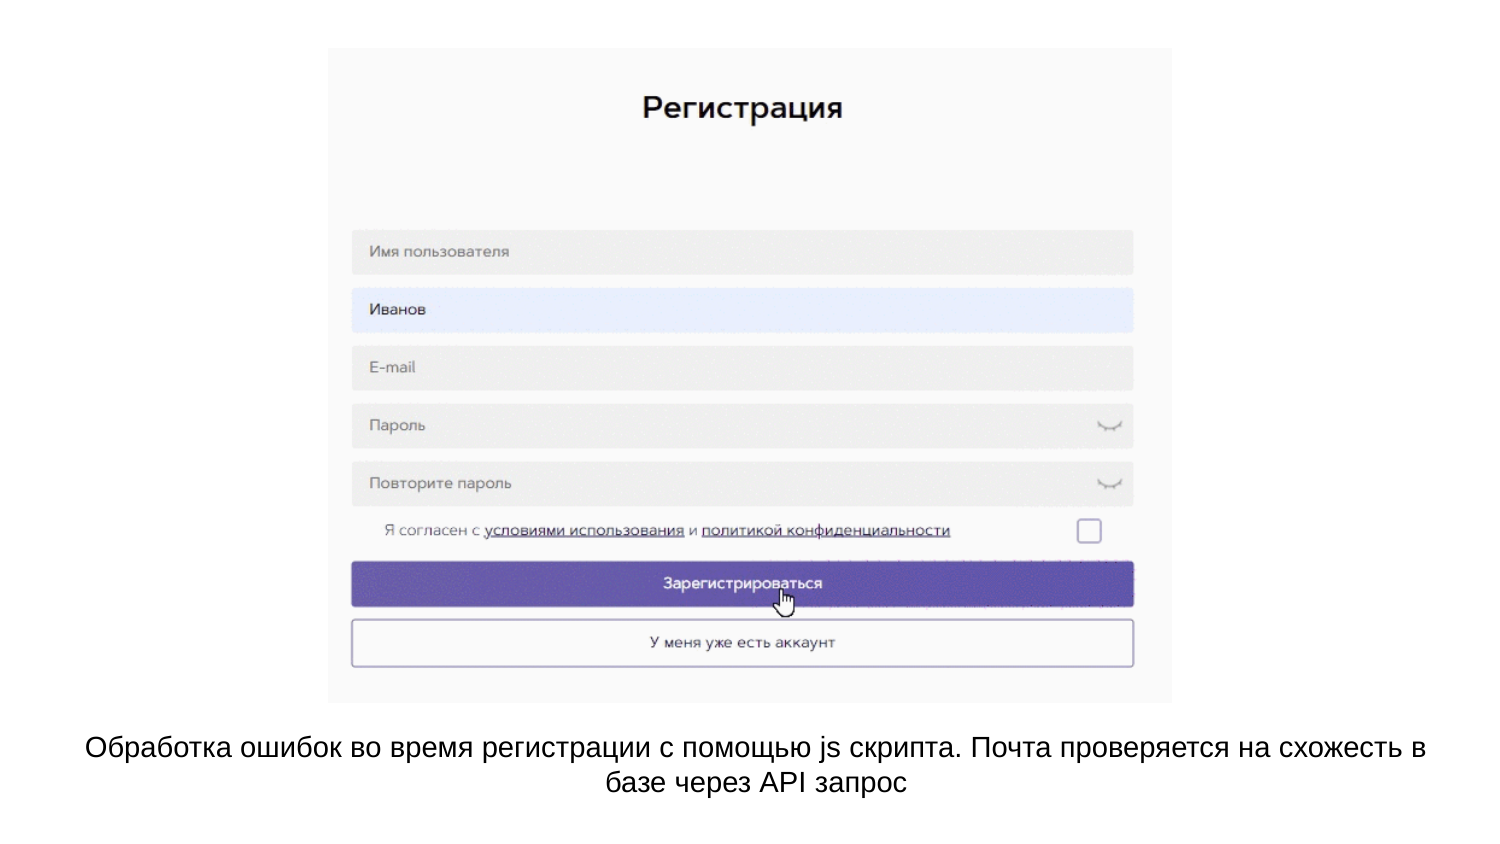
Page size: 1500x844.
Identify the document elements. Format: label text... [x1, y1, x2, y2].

picture [327, 48, 1172, 704]
text_box Обработка ошибок во время регистрации с помощью js скрипта. Почта проверяется на схожесть в базе через API запрос [49, 713, 1464, 814]
